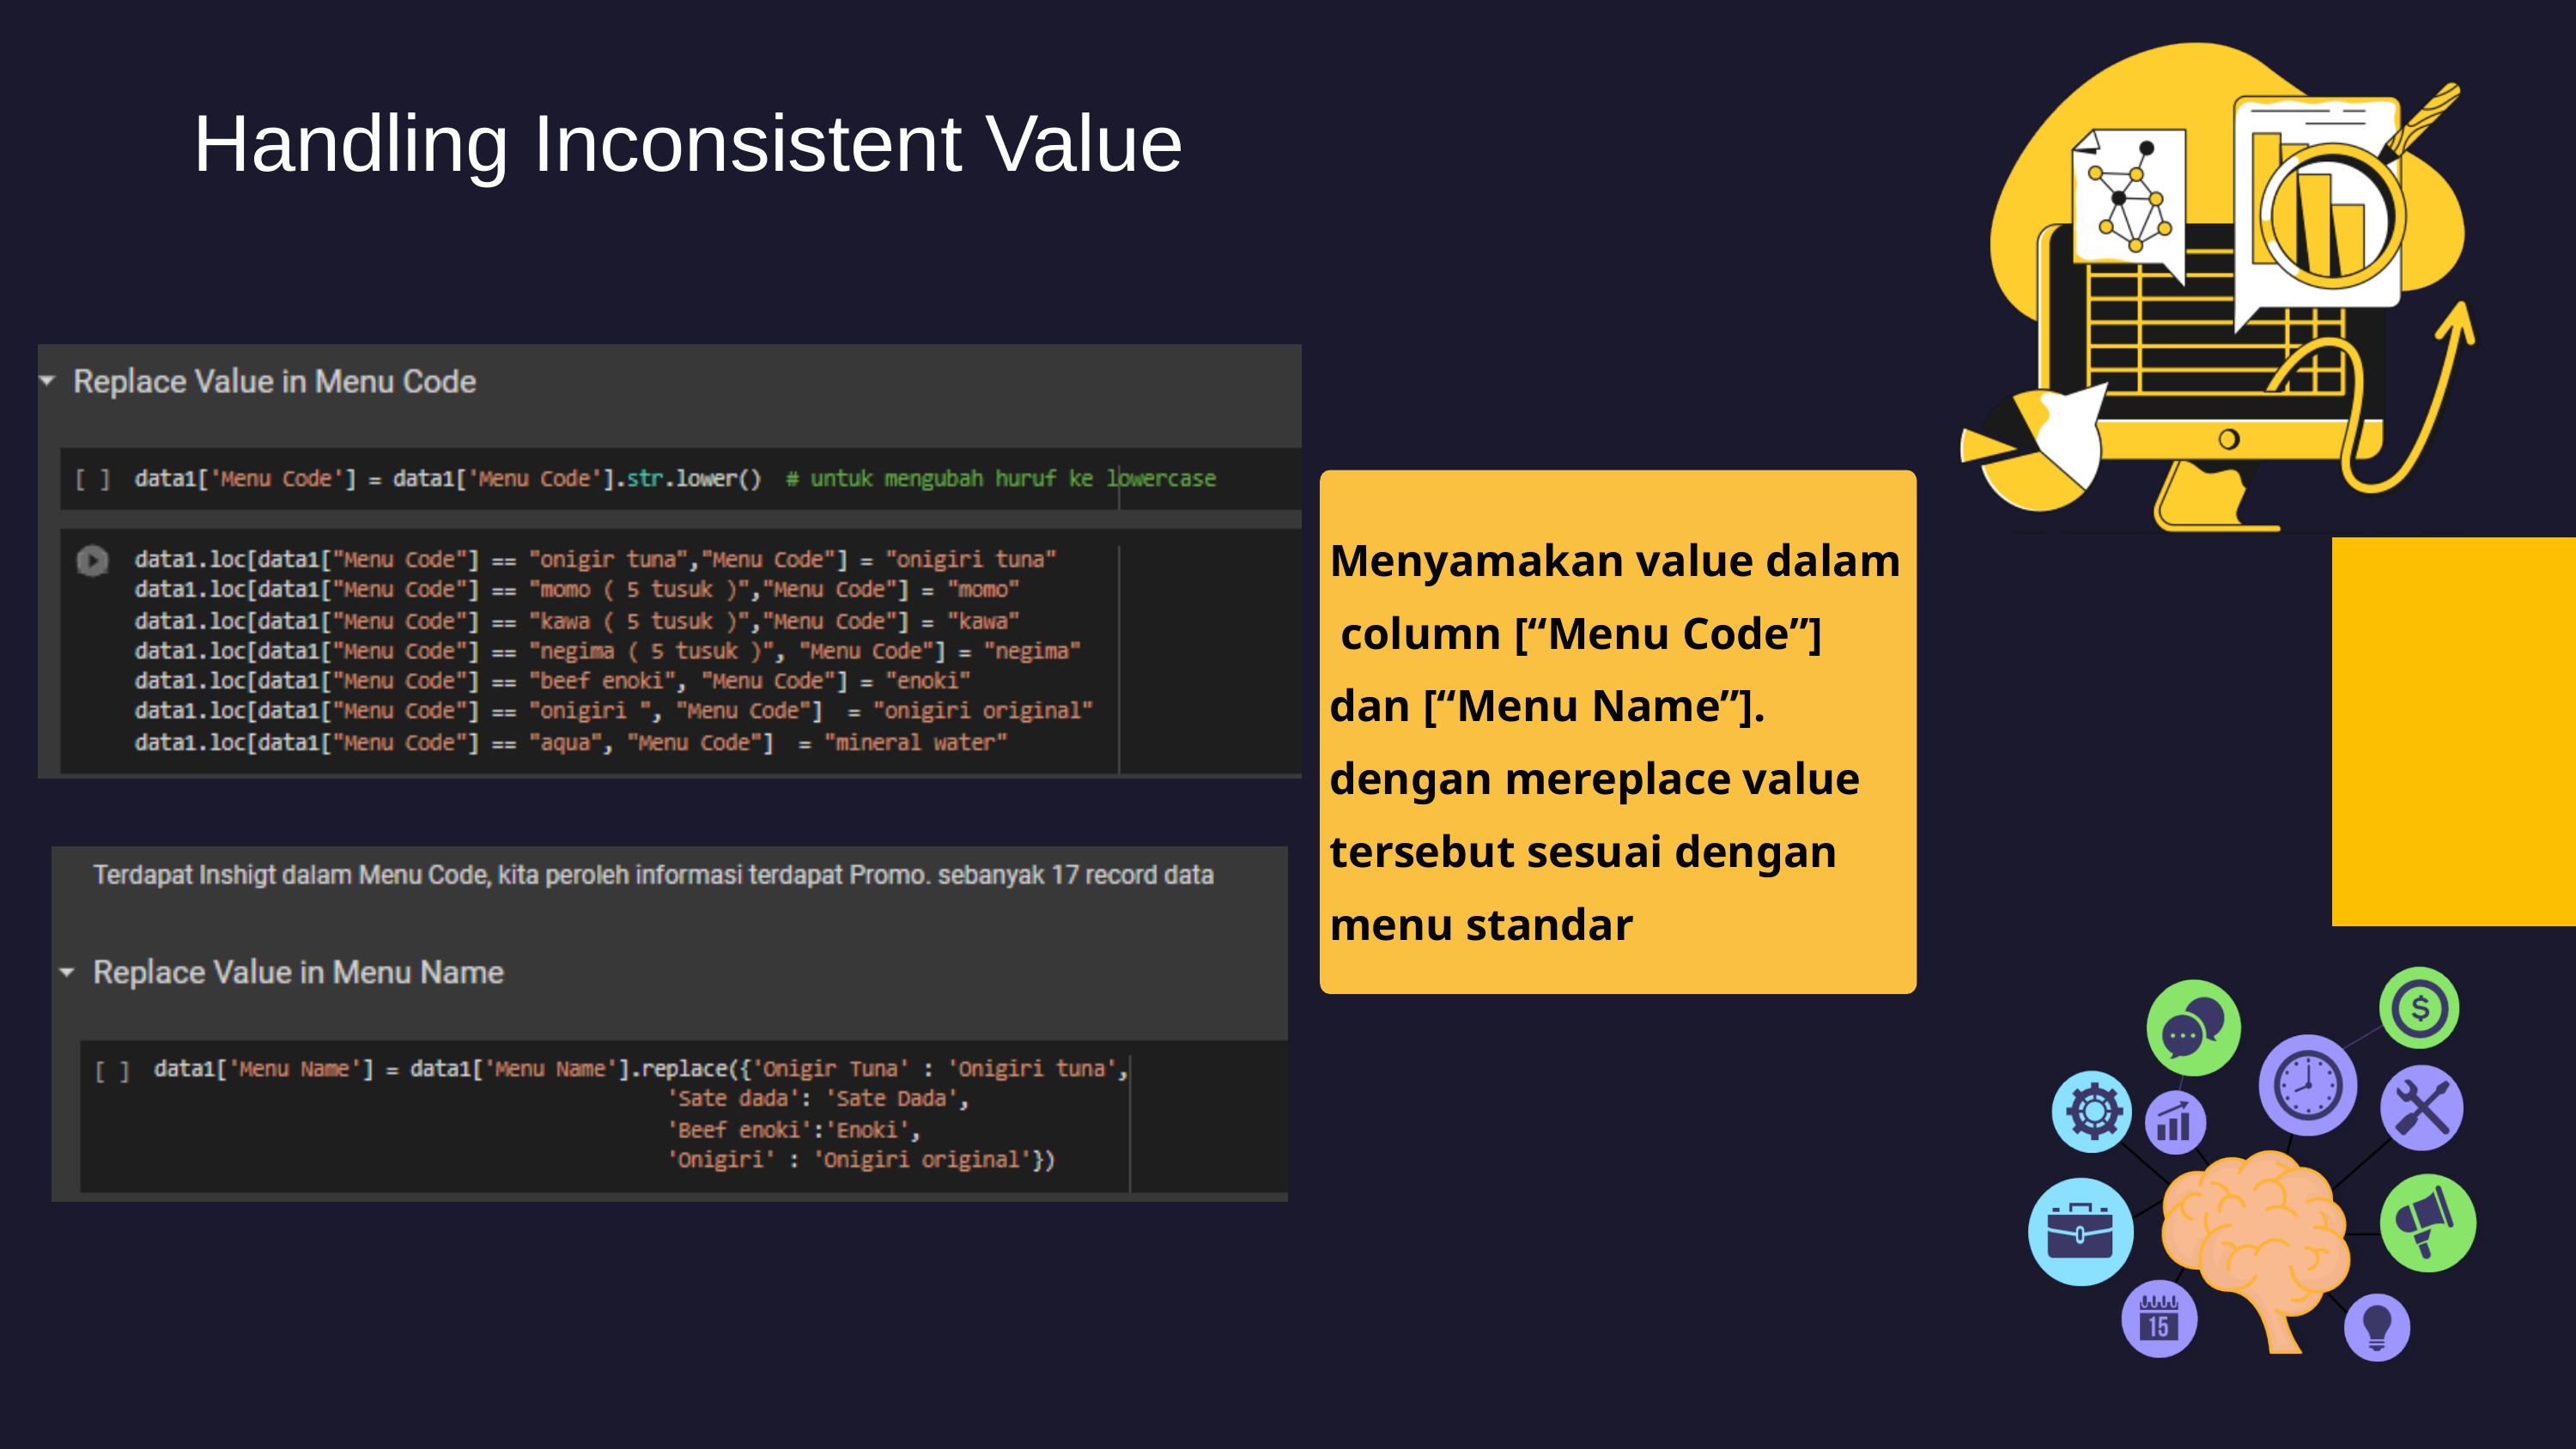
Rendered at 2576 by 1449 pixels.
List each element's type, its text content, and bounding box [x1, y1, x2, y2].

text_box Handling Inconsistent Value [179, 39, 1878, 200]
picture [52, 846, 1289, 1202]
text_box [2332, 537, 2576, 927]
picture [1917, 0, 2530, 592]
picture [2027, 966, 2484, 1365]
picture [38, 344, 1303, 779]
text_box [1319, 454, 1917, 995]
